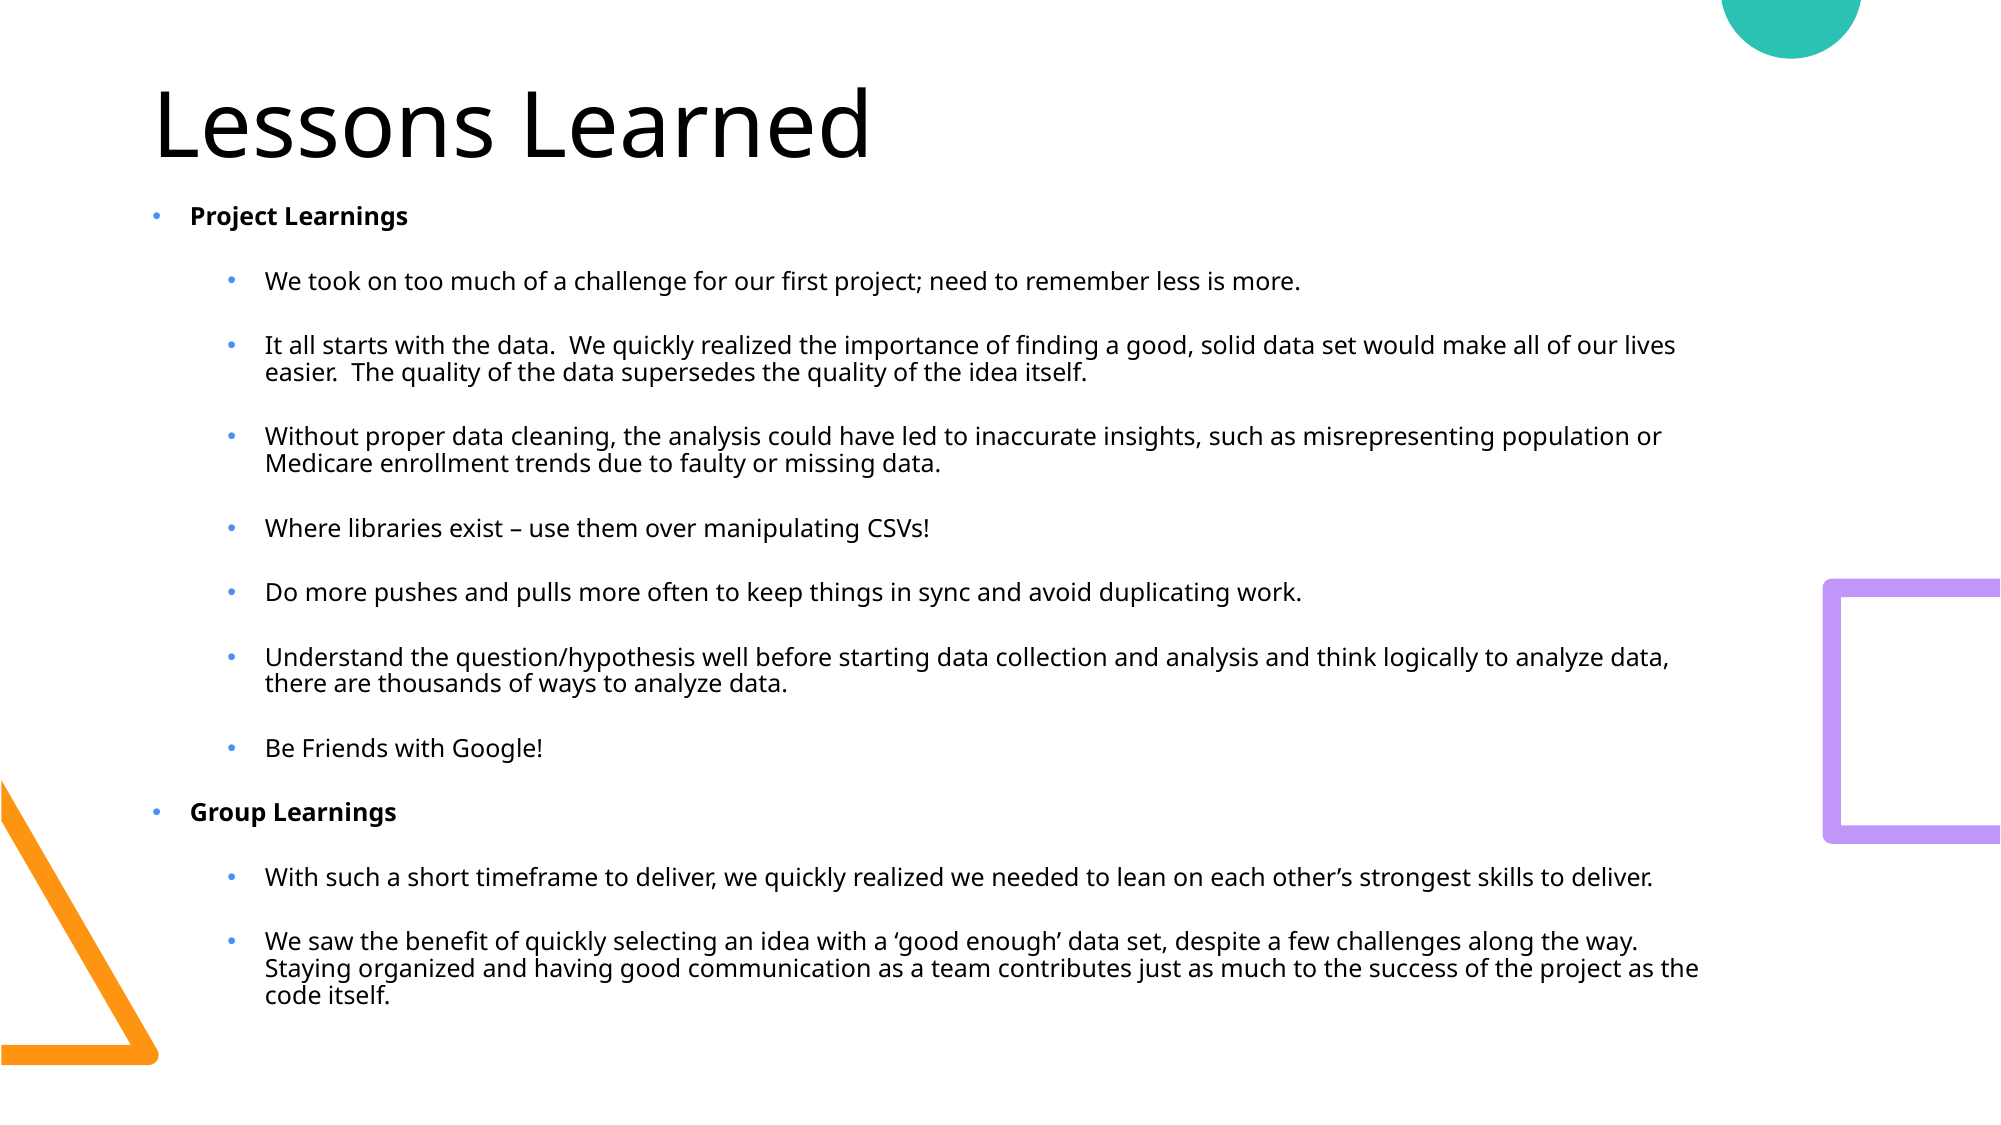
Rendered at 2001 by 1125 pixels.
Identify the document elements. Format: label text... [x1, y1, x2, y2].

title Lessons Learned [137, 50, 1863, 206]
text_box Project Learnings We took on too much of a challenge for our first project; need to remember less is more. It all starts with the data. We quickly realized the importance of finding a good, solid data set would make all of our lives easier. The quality of the data supersedes the quality of the idea itself. Without proper data cleaning, the analysis could have led to inaccurate insights, such as misrepresenting population or Medicare enrollment trends due to faulty or missing data. Where libraries exist – use them over manipulating CSVs! Do more pushes and pulls more often to keep things in sync and avoid duplicating work. Understand the question/hypothesis well before starting data collection and analysis and think logically to analyze data, there are thousands of ways to analyze data. Be Friends with Google! Group Learnings With such a short timeframe to deliver, we quickly realized we needed to lean on each other’s strongest skills to deliver. We saw the benefit of quickly selecting an idea with a ‘good enough’ data set, despite a few challenges along the way. Staying organized and having good communication as a team contributes just as much to the success of the project as the code itself. [137, 196, 1740, 900]
